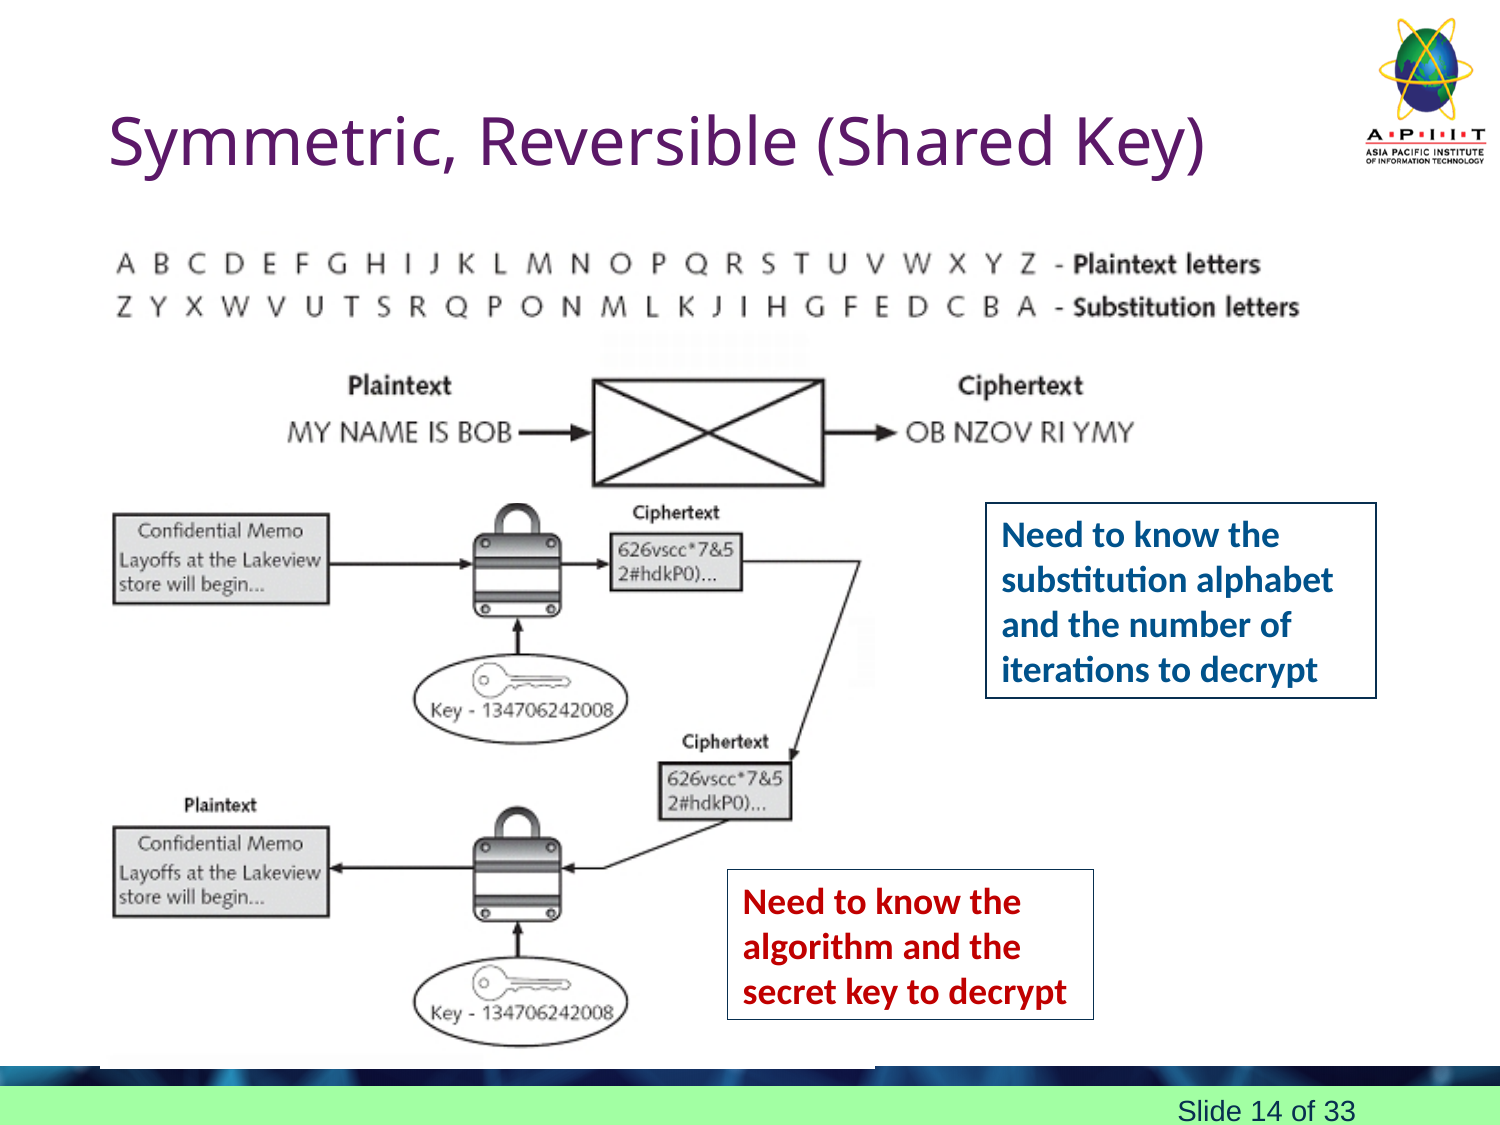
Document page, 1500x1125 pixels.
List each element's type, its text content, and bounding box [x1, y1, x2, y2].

slide_number Slide 14 of 33 [1162, 1085, 1500, 1122]
text_box Need to know the algorithm and the secret key to decrypt [879, 869, 1094, 1020]
text_box Need to know the substitution alphabet and the number of iterations to decrypt [986, 502, 1376, 698]
picture [0, 231, 1500, 1086]
picture [1351, 0, 1499, 182]
text_box Symmetric, Reversible (Shared Key) [79, 45, 1235, 233]
